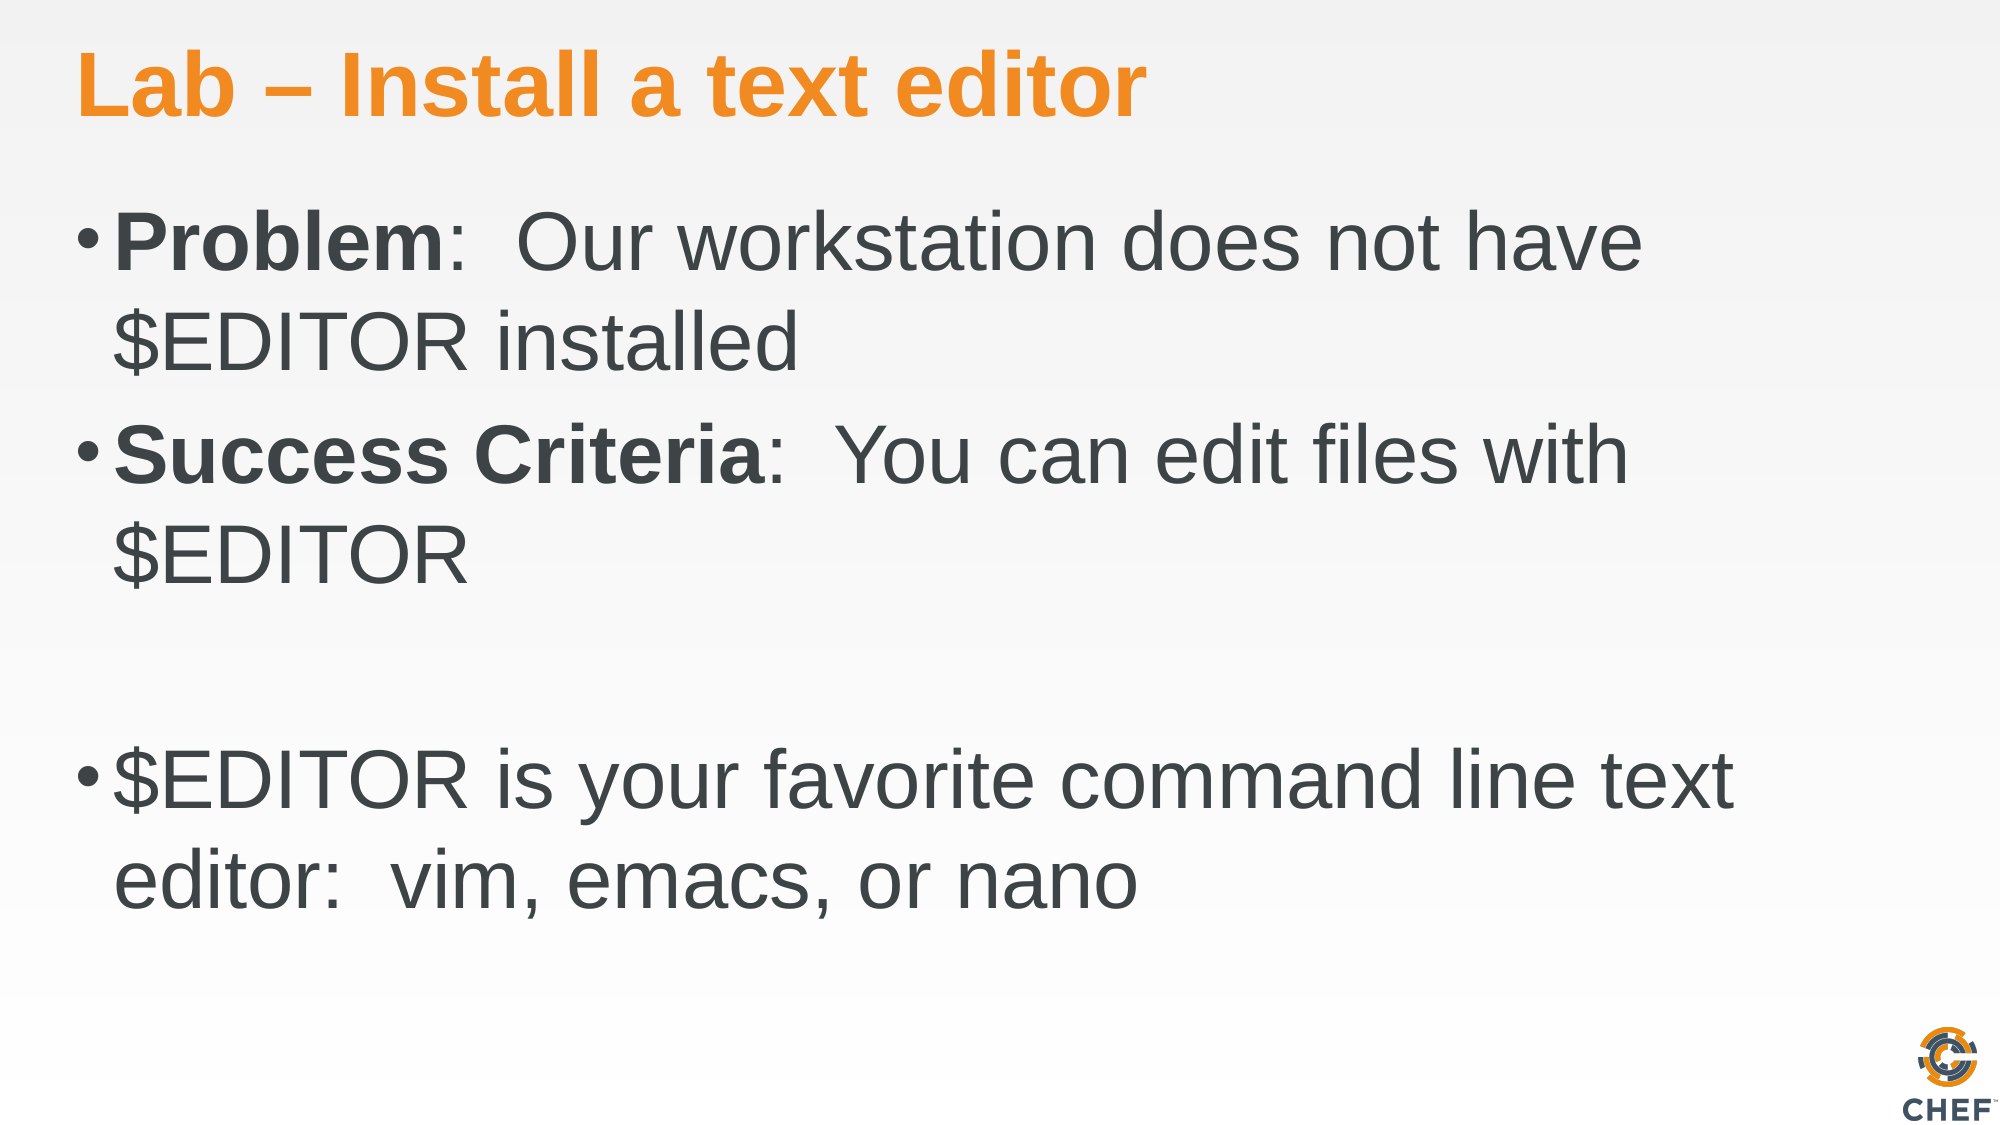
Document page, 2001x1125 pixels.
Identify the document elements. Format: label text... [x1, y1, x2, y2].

picture [1903, 1027, 1998, 1121]
title Lab – Install a text editor [75, 37, 1913, 140]
list Problem: Our workstation does not have $EDITOR installed Success Criteria: You can edit files with $EDITOR $EDITOR is your favorite command line text editor: vim, emacs, or nano [75, 187, 1913, 1050]
